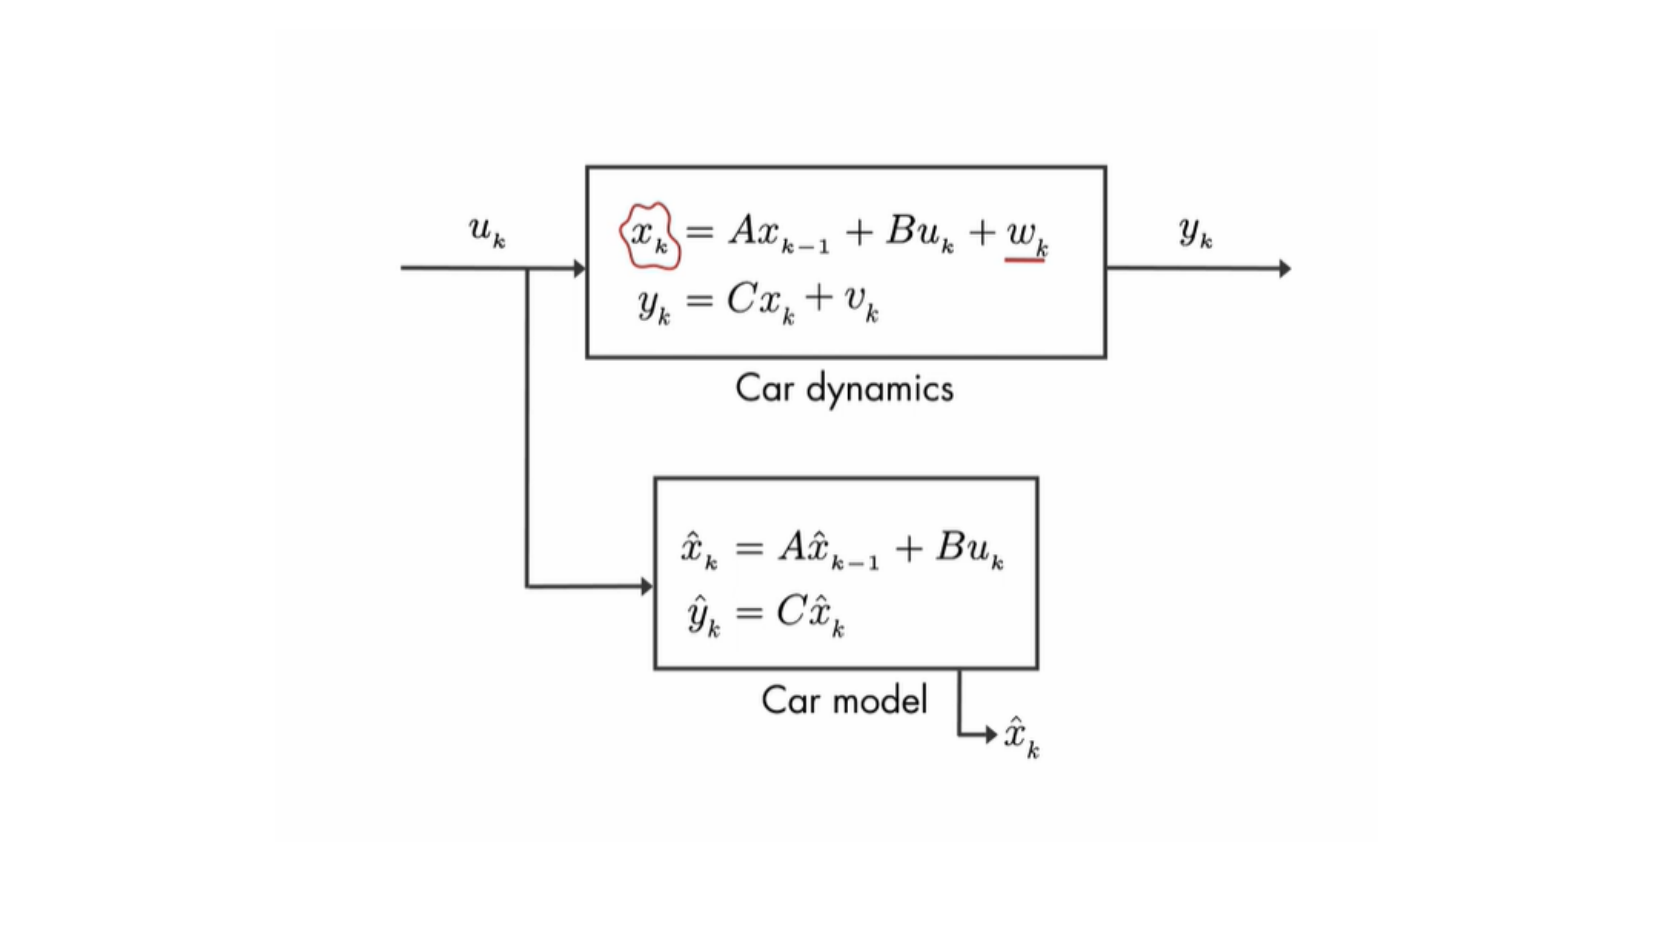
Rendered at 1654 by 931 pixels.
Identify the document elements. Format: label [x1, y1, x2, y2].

picture [275, 29, 1378, 842]
